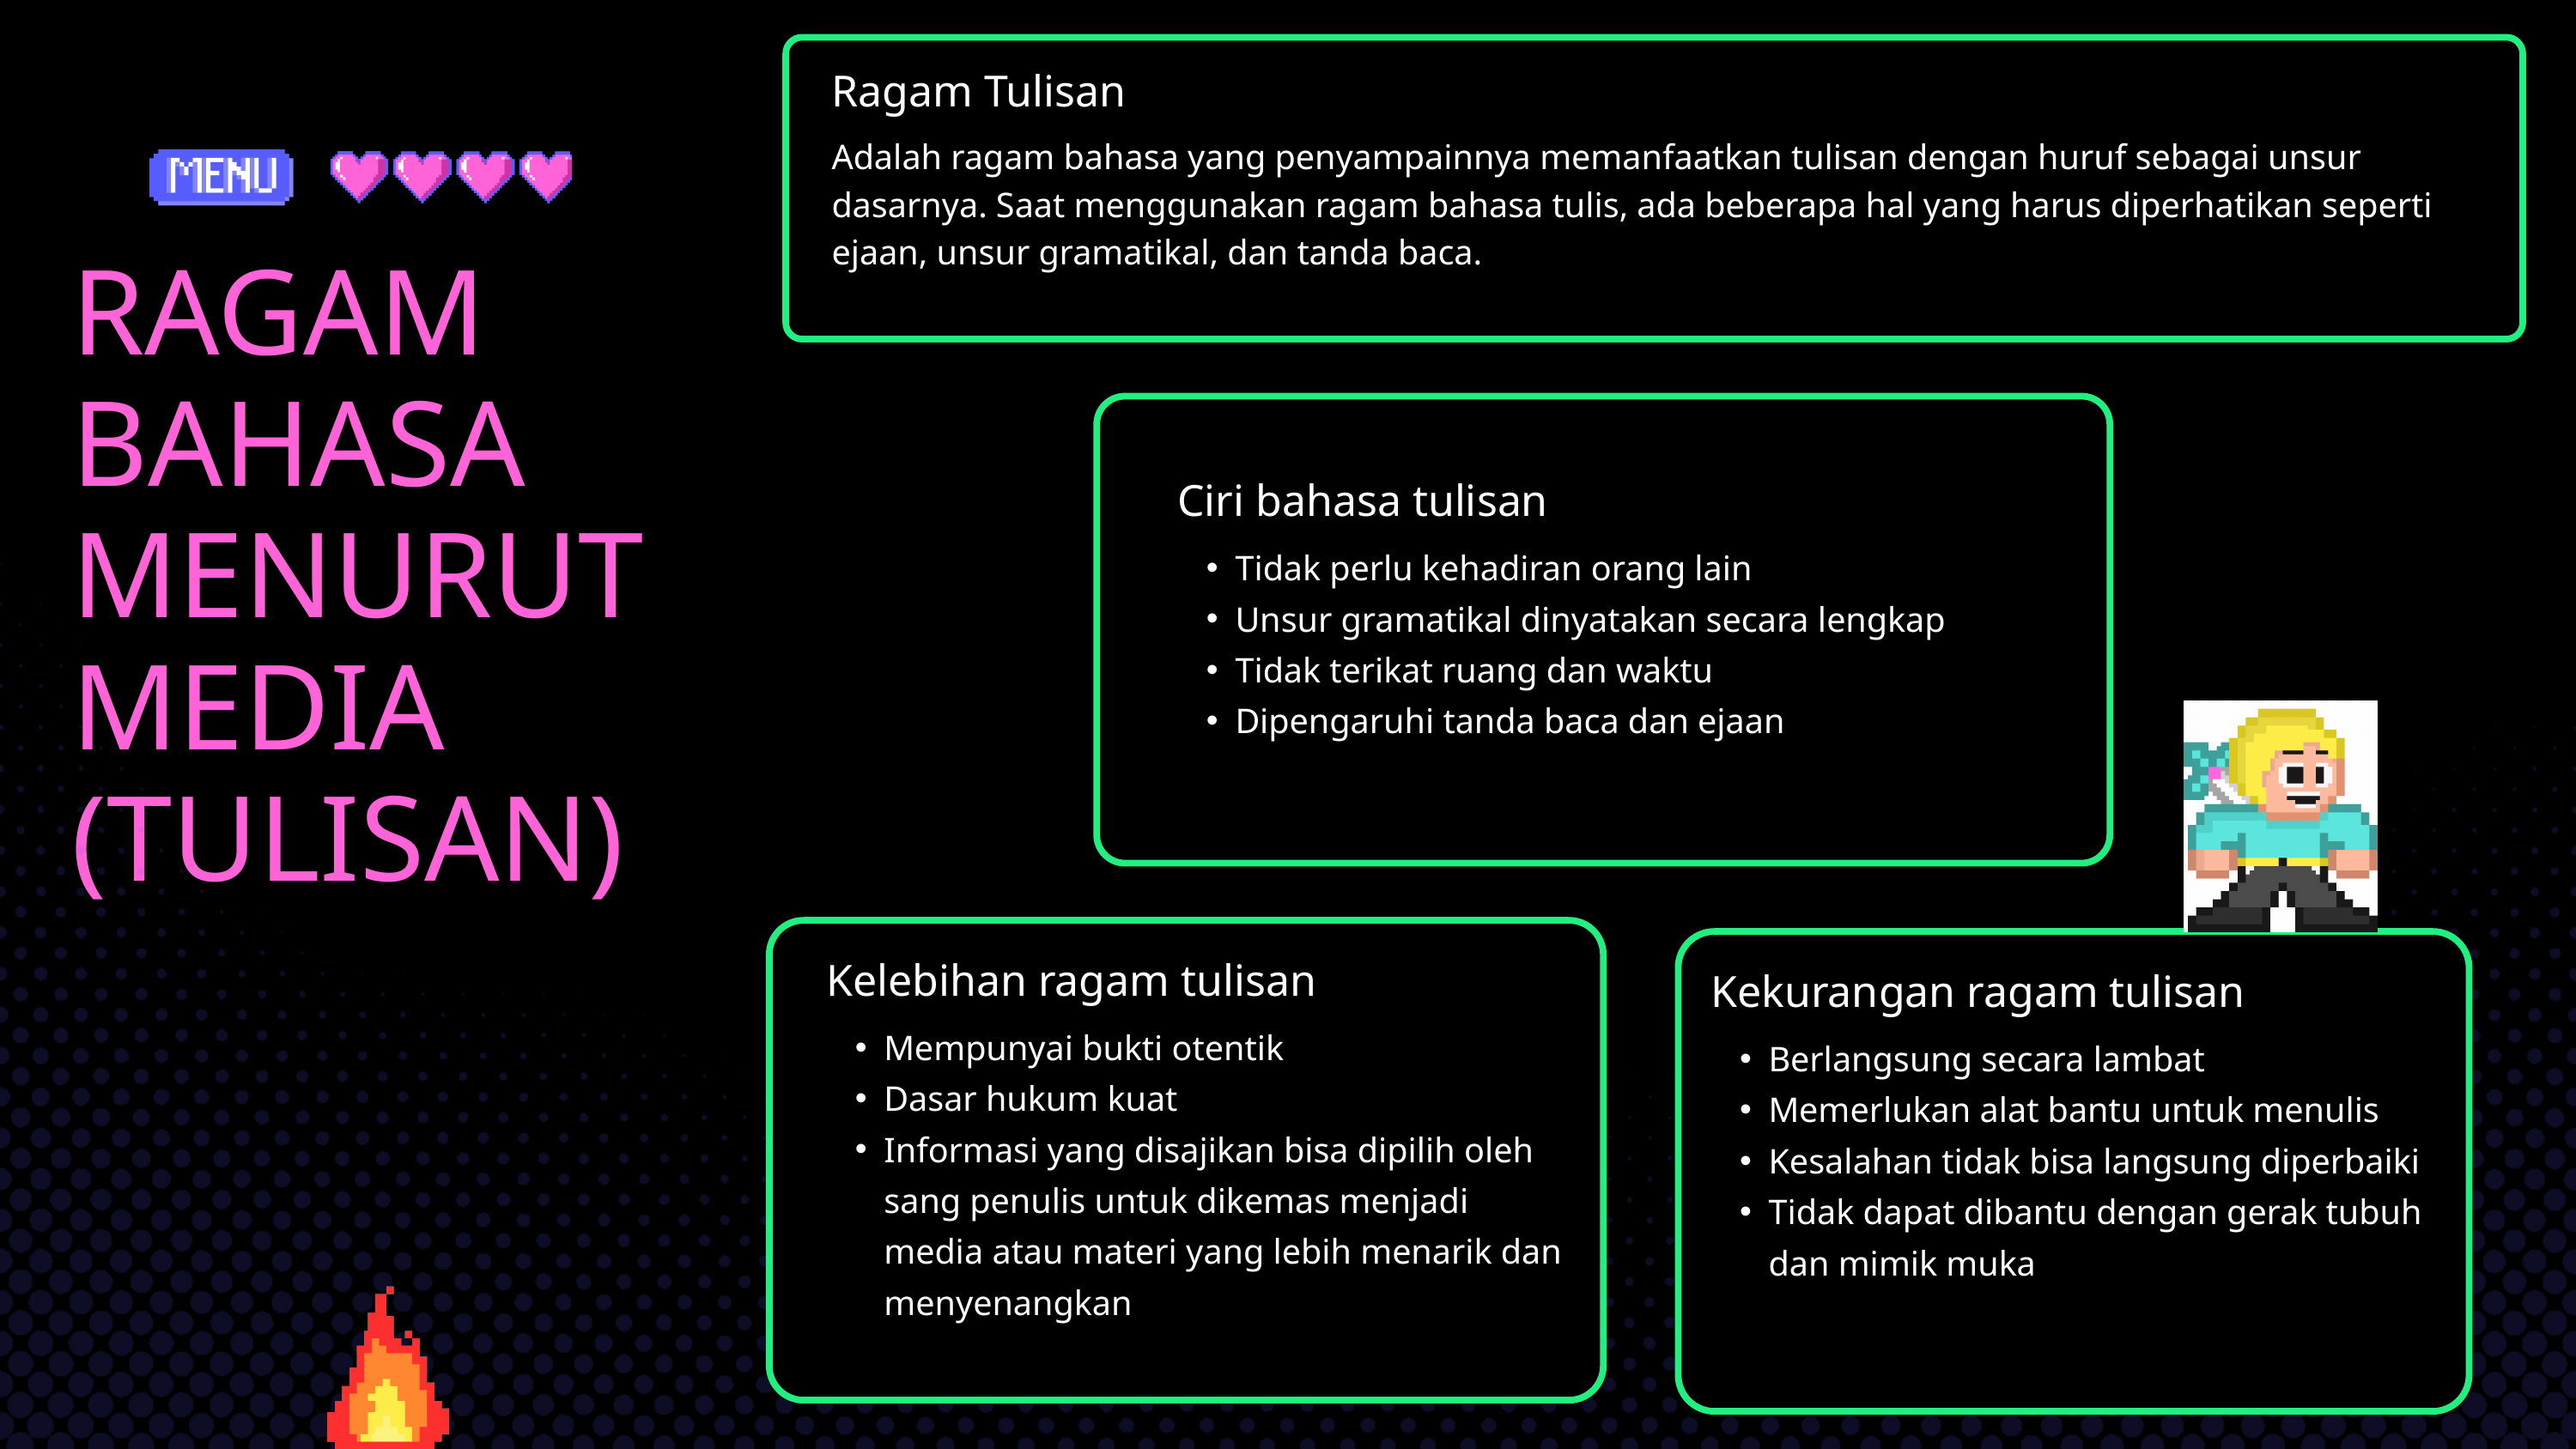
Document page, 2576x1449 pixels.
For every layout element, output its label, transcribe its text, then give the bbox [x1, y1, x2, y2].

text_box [831, 61, 2470, 316]
text_box [330, 151, 573, 203]
picture [327, 1205, 450, 1449]
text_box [1678, 931, 2470, 1412]
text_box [825, 949, 1573, 1371]
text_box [785, 37, 2524, 340]
text_box [0, 501, 2576, 1449]
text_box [1096, 396, 2111, 864]
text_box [1710, 961, 2437, 1382]
text_box RAGAM BAHASA MENURUT MEDIA (TULISAN) [71, 246, 827, 545]
text_box [144, 144, 298, 210]
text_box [769, 919, 1604, 1401]
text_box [1176, 470, 2030, 789]
picture [2183, 700, 2378, 932]
